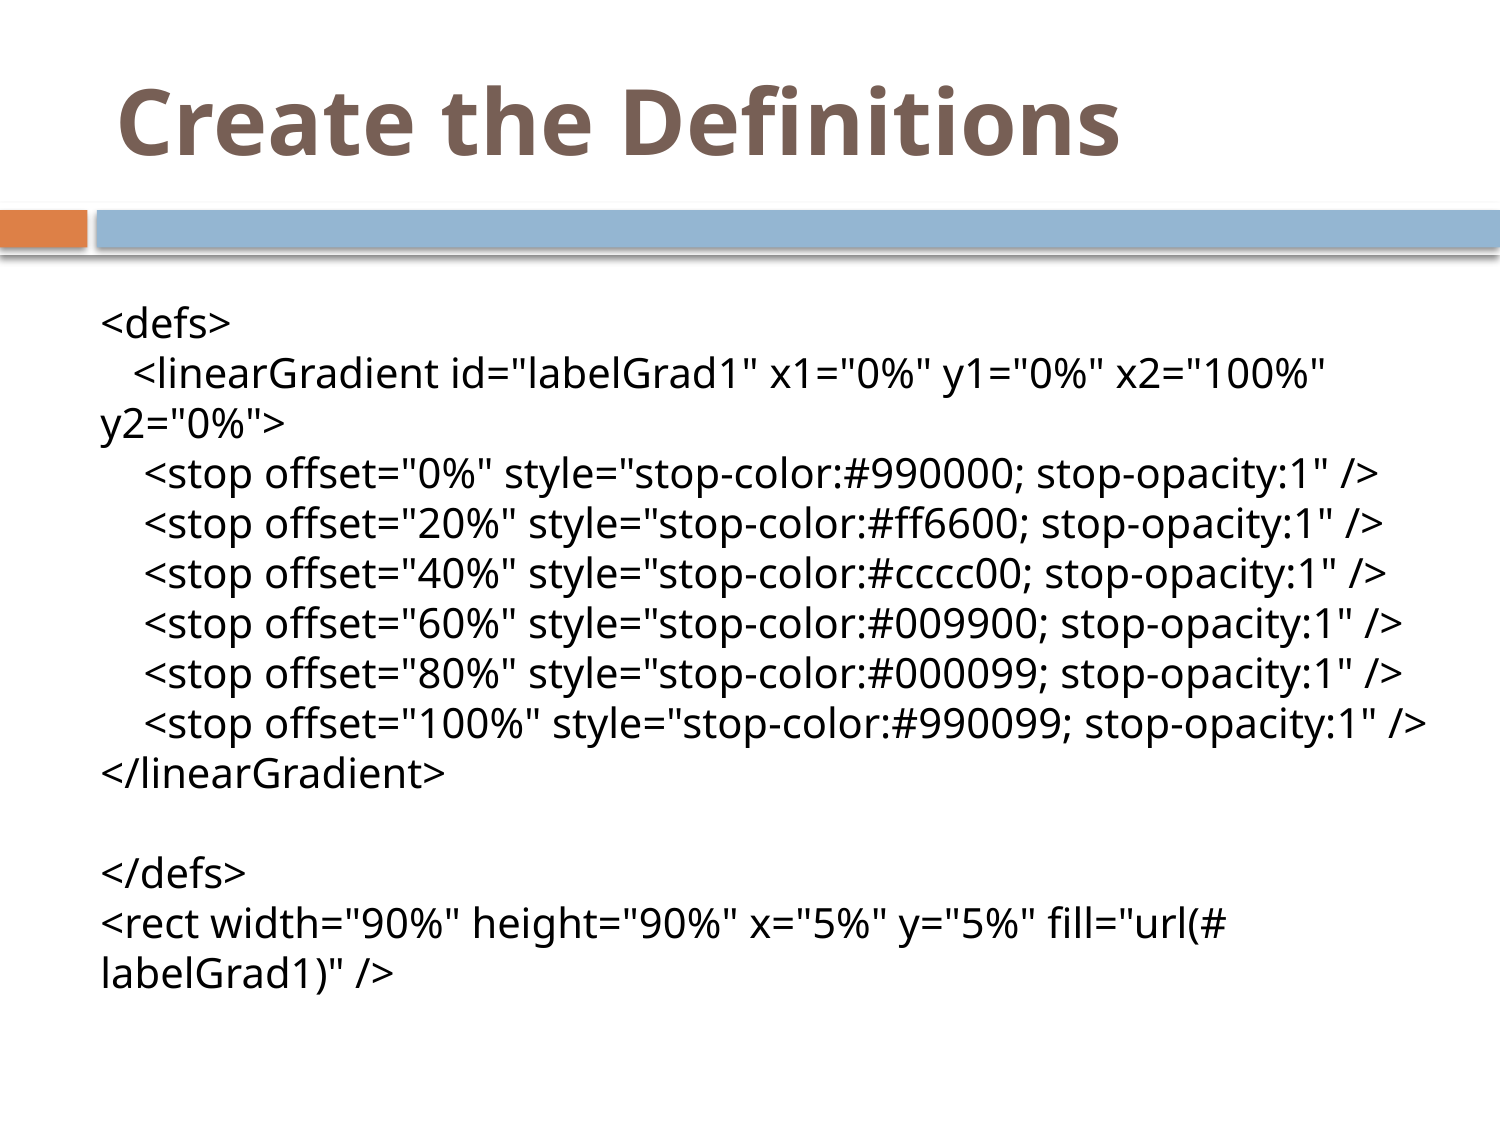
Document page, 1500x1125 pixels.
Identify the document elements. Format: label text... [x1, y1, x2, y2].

text_box <defs> <linearGradient id="labelGrad1" x1="0%" y1="0%" x2="100%" y2="0%"> <stop offset="0%" style="stop-color:#990000; stop-opacity:1" /> <stop offset="20%" style="stop-color:#ff6600; stop-opacity:1" /> <stop offset="40%" style="stop-color:#cccc00; stop-opacity:1" /> <stop offset="60%" style="stop-color:#009900; stop-opacity:1" /> <stop offset="80%" style="stop-color:#000099; stop-opacity:1" /> <stop offset="100%" style="stop-color:#990099; stop-opacity:1" /> </linearGradient> </defs> <rect width="90%" height="90%" x="5%" y="5%" fill="url(# labelGrad1)" /> [100, 296, 1438, 1098]
title Create the Definitions [100, 37, 1438, 200]
